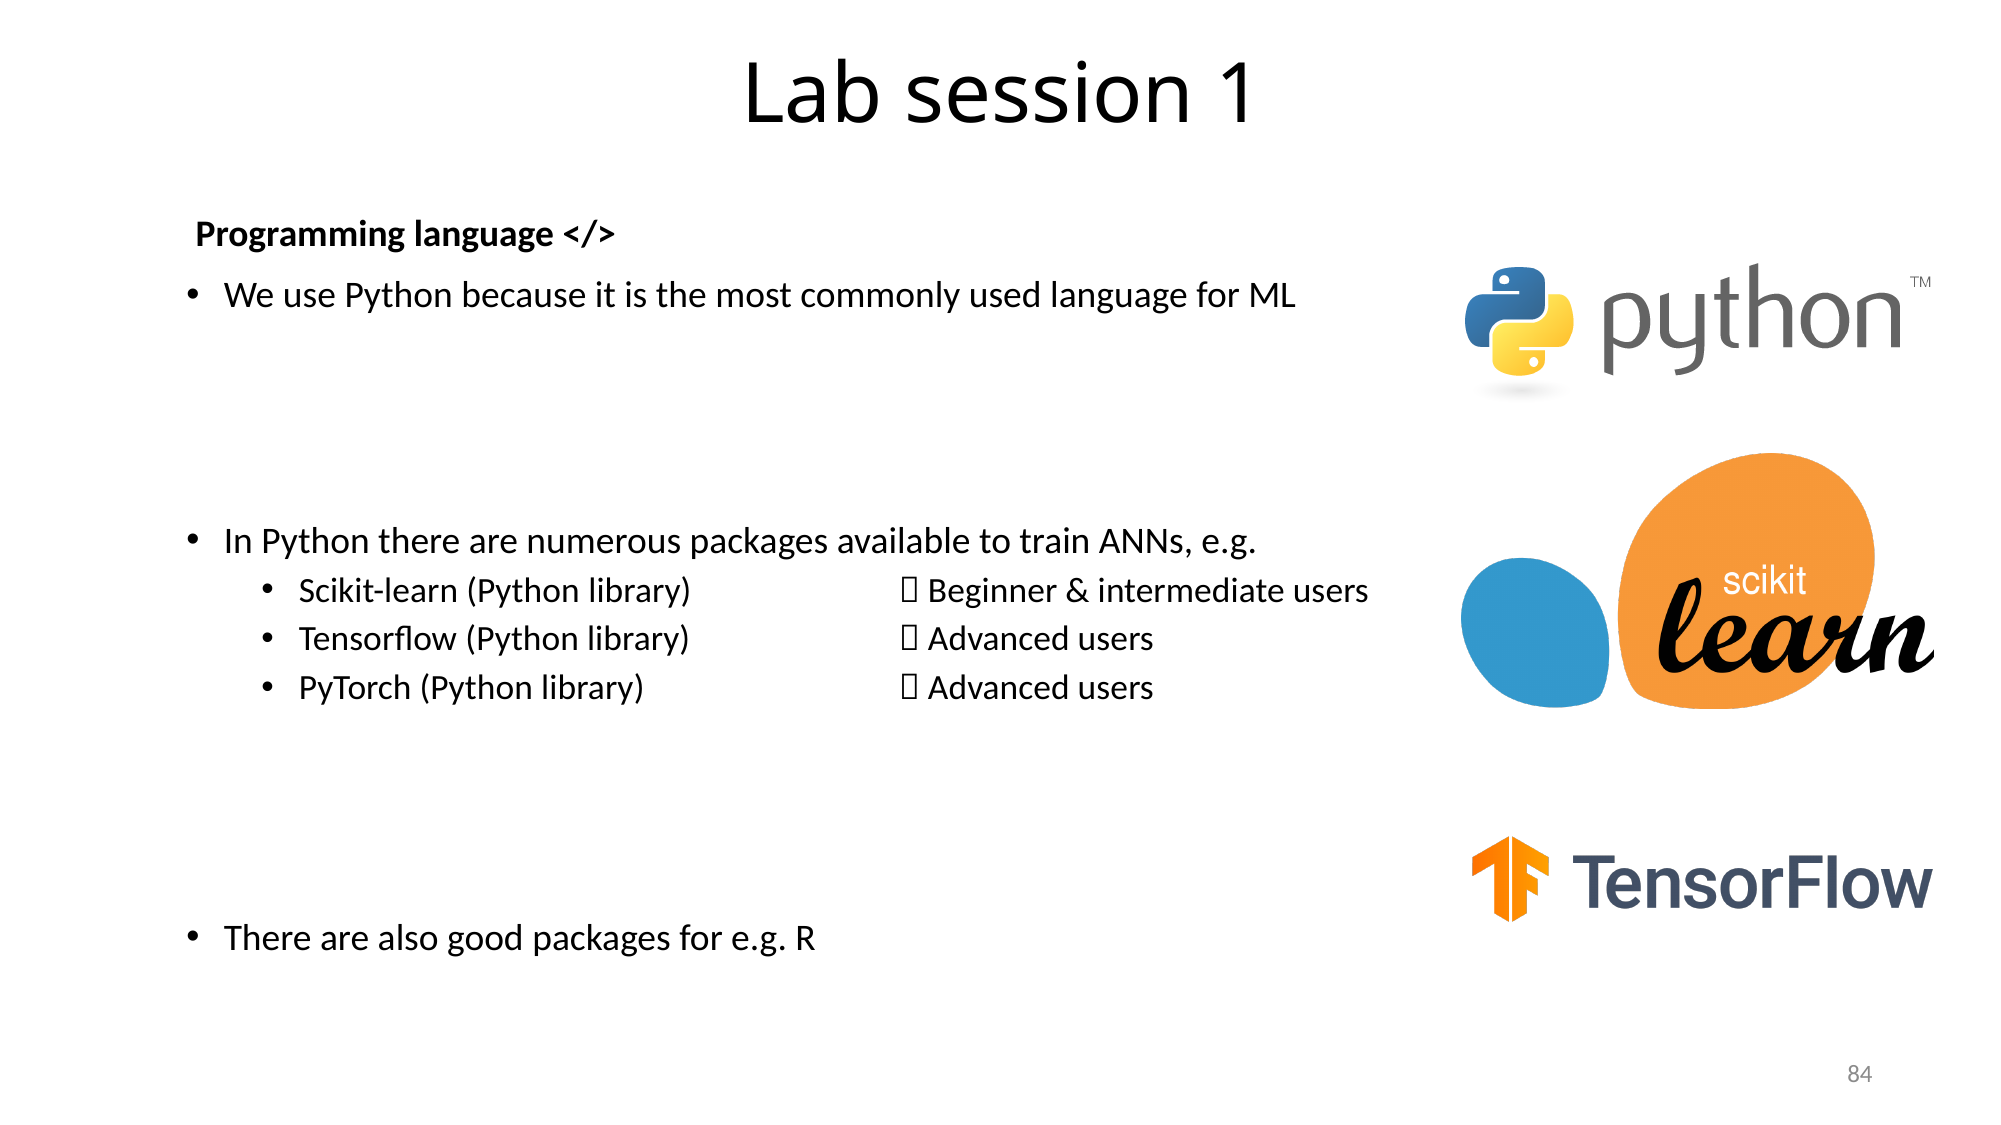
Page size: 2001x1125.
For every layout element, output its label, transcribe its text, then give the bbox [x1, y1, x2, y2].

picture [1460, 234, 1934, 433]
picture [1461, 453, 1934, 709]
slide_number 84 [1691, 1042, 1888, 1103]
picture [1460, 784, 1934, 974]
title Lab session 1 [117, 22, 1888, 170]
list Programming language </> We use Python because it is the most commonly used language for ML In Python there are numerous packages available to train ANNs, e.g. Scikit-learn (Python library)  Beginner & intermediate users Tensorflow (Python library)  Advanced users PyTorch (Python library)  Advanced users There are also good packages for e.g. R [171, 206, 1416, 1022]
